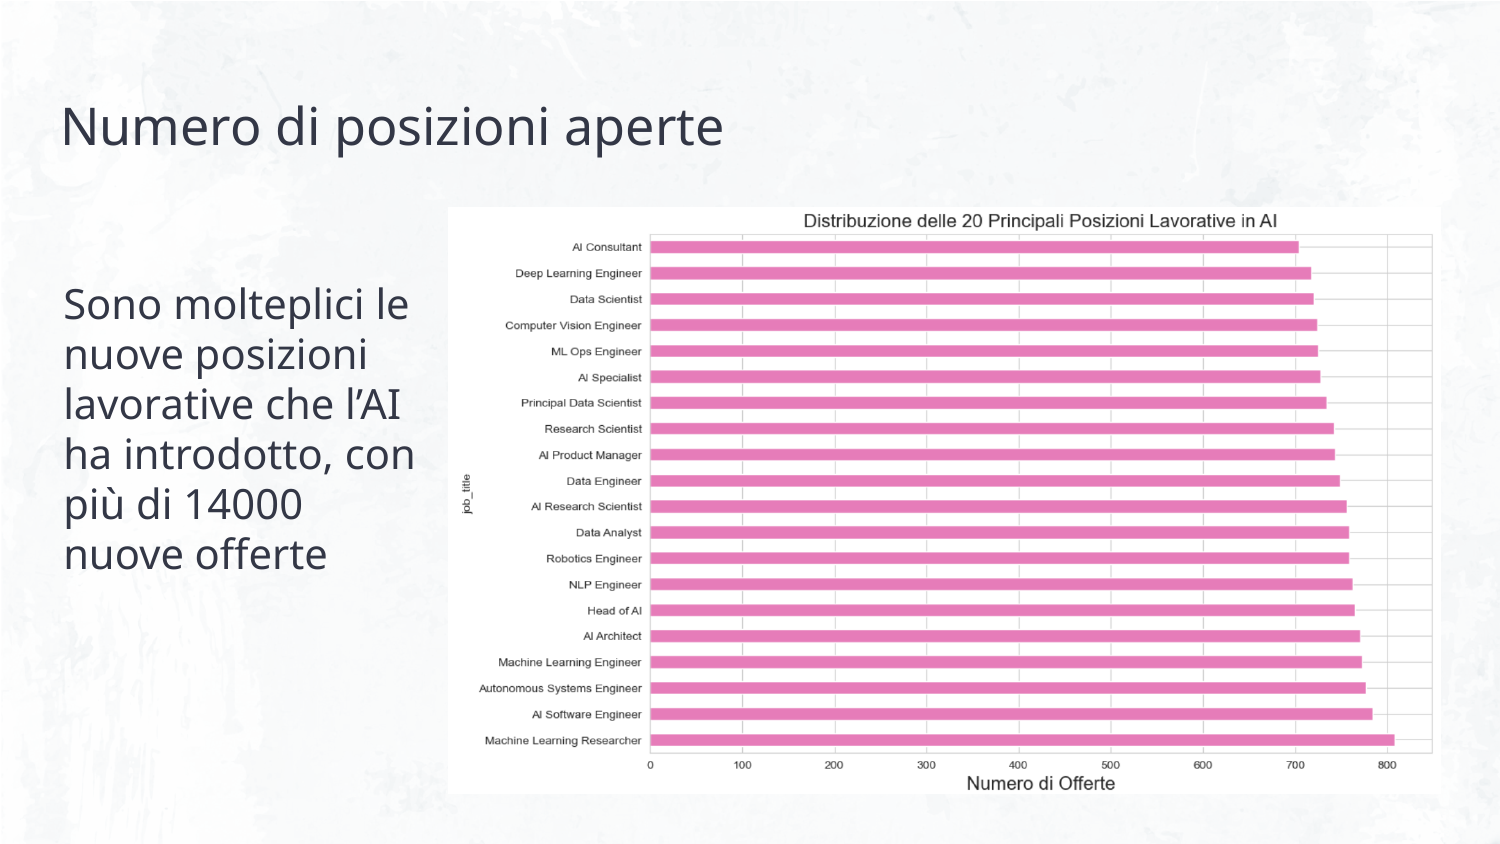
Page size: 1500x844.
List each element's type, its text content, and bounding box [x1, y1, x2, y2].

title Numero di posizioni aperte [0, 68, 1026, 185]
picture [2, 2, 1500, 844]
text_box Sono molteplici le nuove posizioni lavorative che l’AI ha introdotto, con più di 14000 nuove offerte [48, 262, 443, 593]
